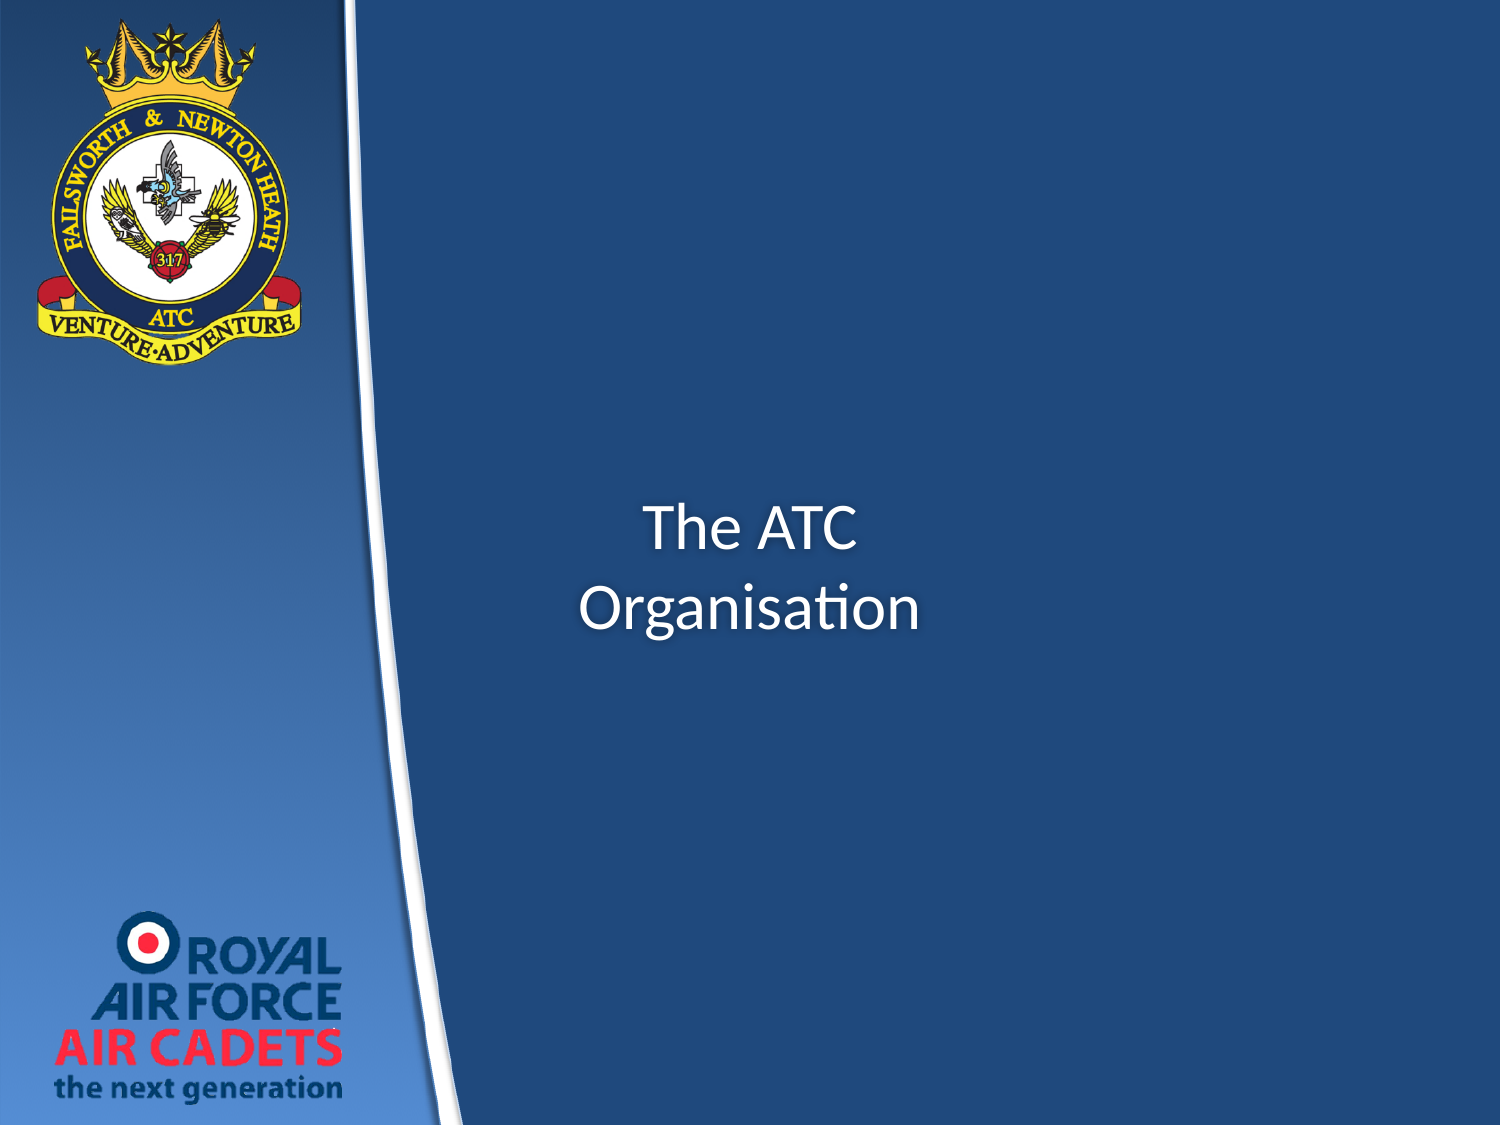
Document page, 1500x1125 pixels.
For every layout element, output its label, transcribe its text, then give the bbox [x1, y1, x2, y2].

title The ATC Organisation [112, 441, 1388, 683]
picture [0, 0, 1500, 1125]
